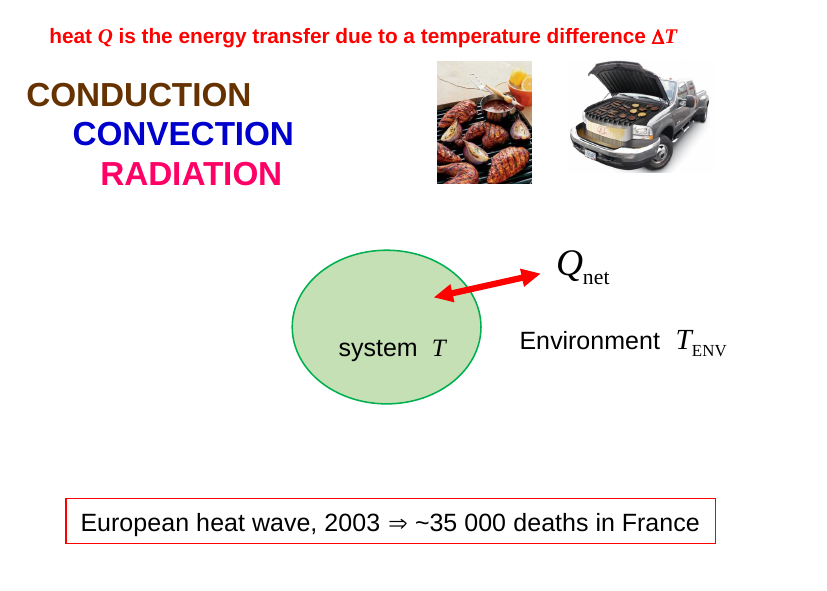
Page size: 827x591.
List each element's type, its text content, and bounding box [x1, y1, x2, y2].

picture [566, 59, 714, 173]
picture [437, 61, 532, 184]
text_box [434, 270, 541, 301]
text_box European heat wave, 2003  ~35 000 deaths in France [65, 498, 716, 544]
text_box system T [323, 324, 461, 370]
text_box Environment TENV [504, 312, 742, 368]
text_box Qnet [541, 230, 663, 297]
text_box heat Q is the energy transfer due to a temperature difference T CONDUCTION CONVECTION RADIATION [11, 15, 727, 290]
text_box [292, 250, 482, 404]
